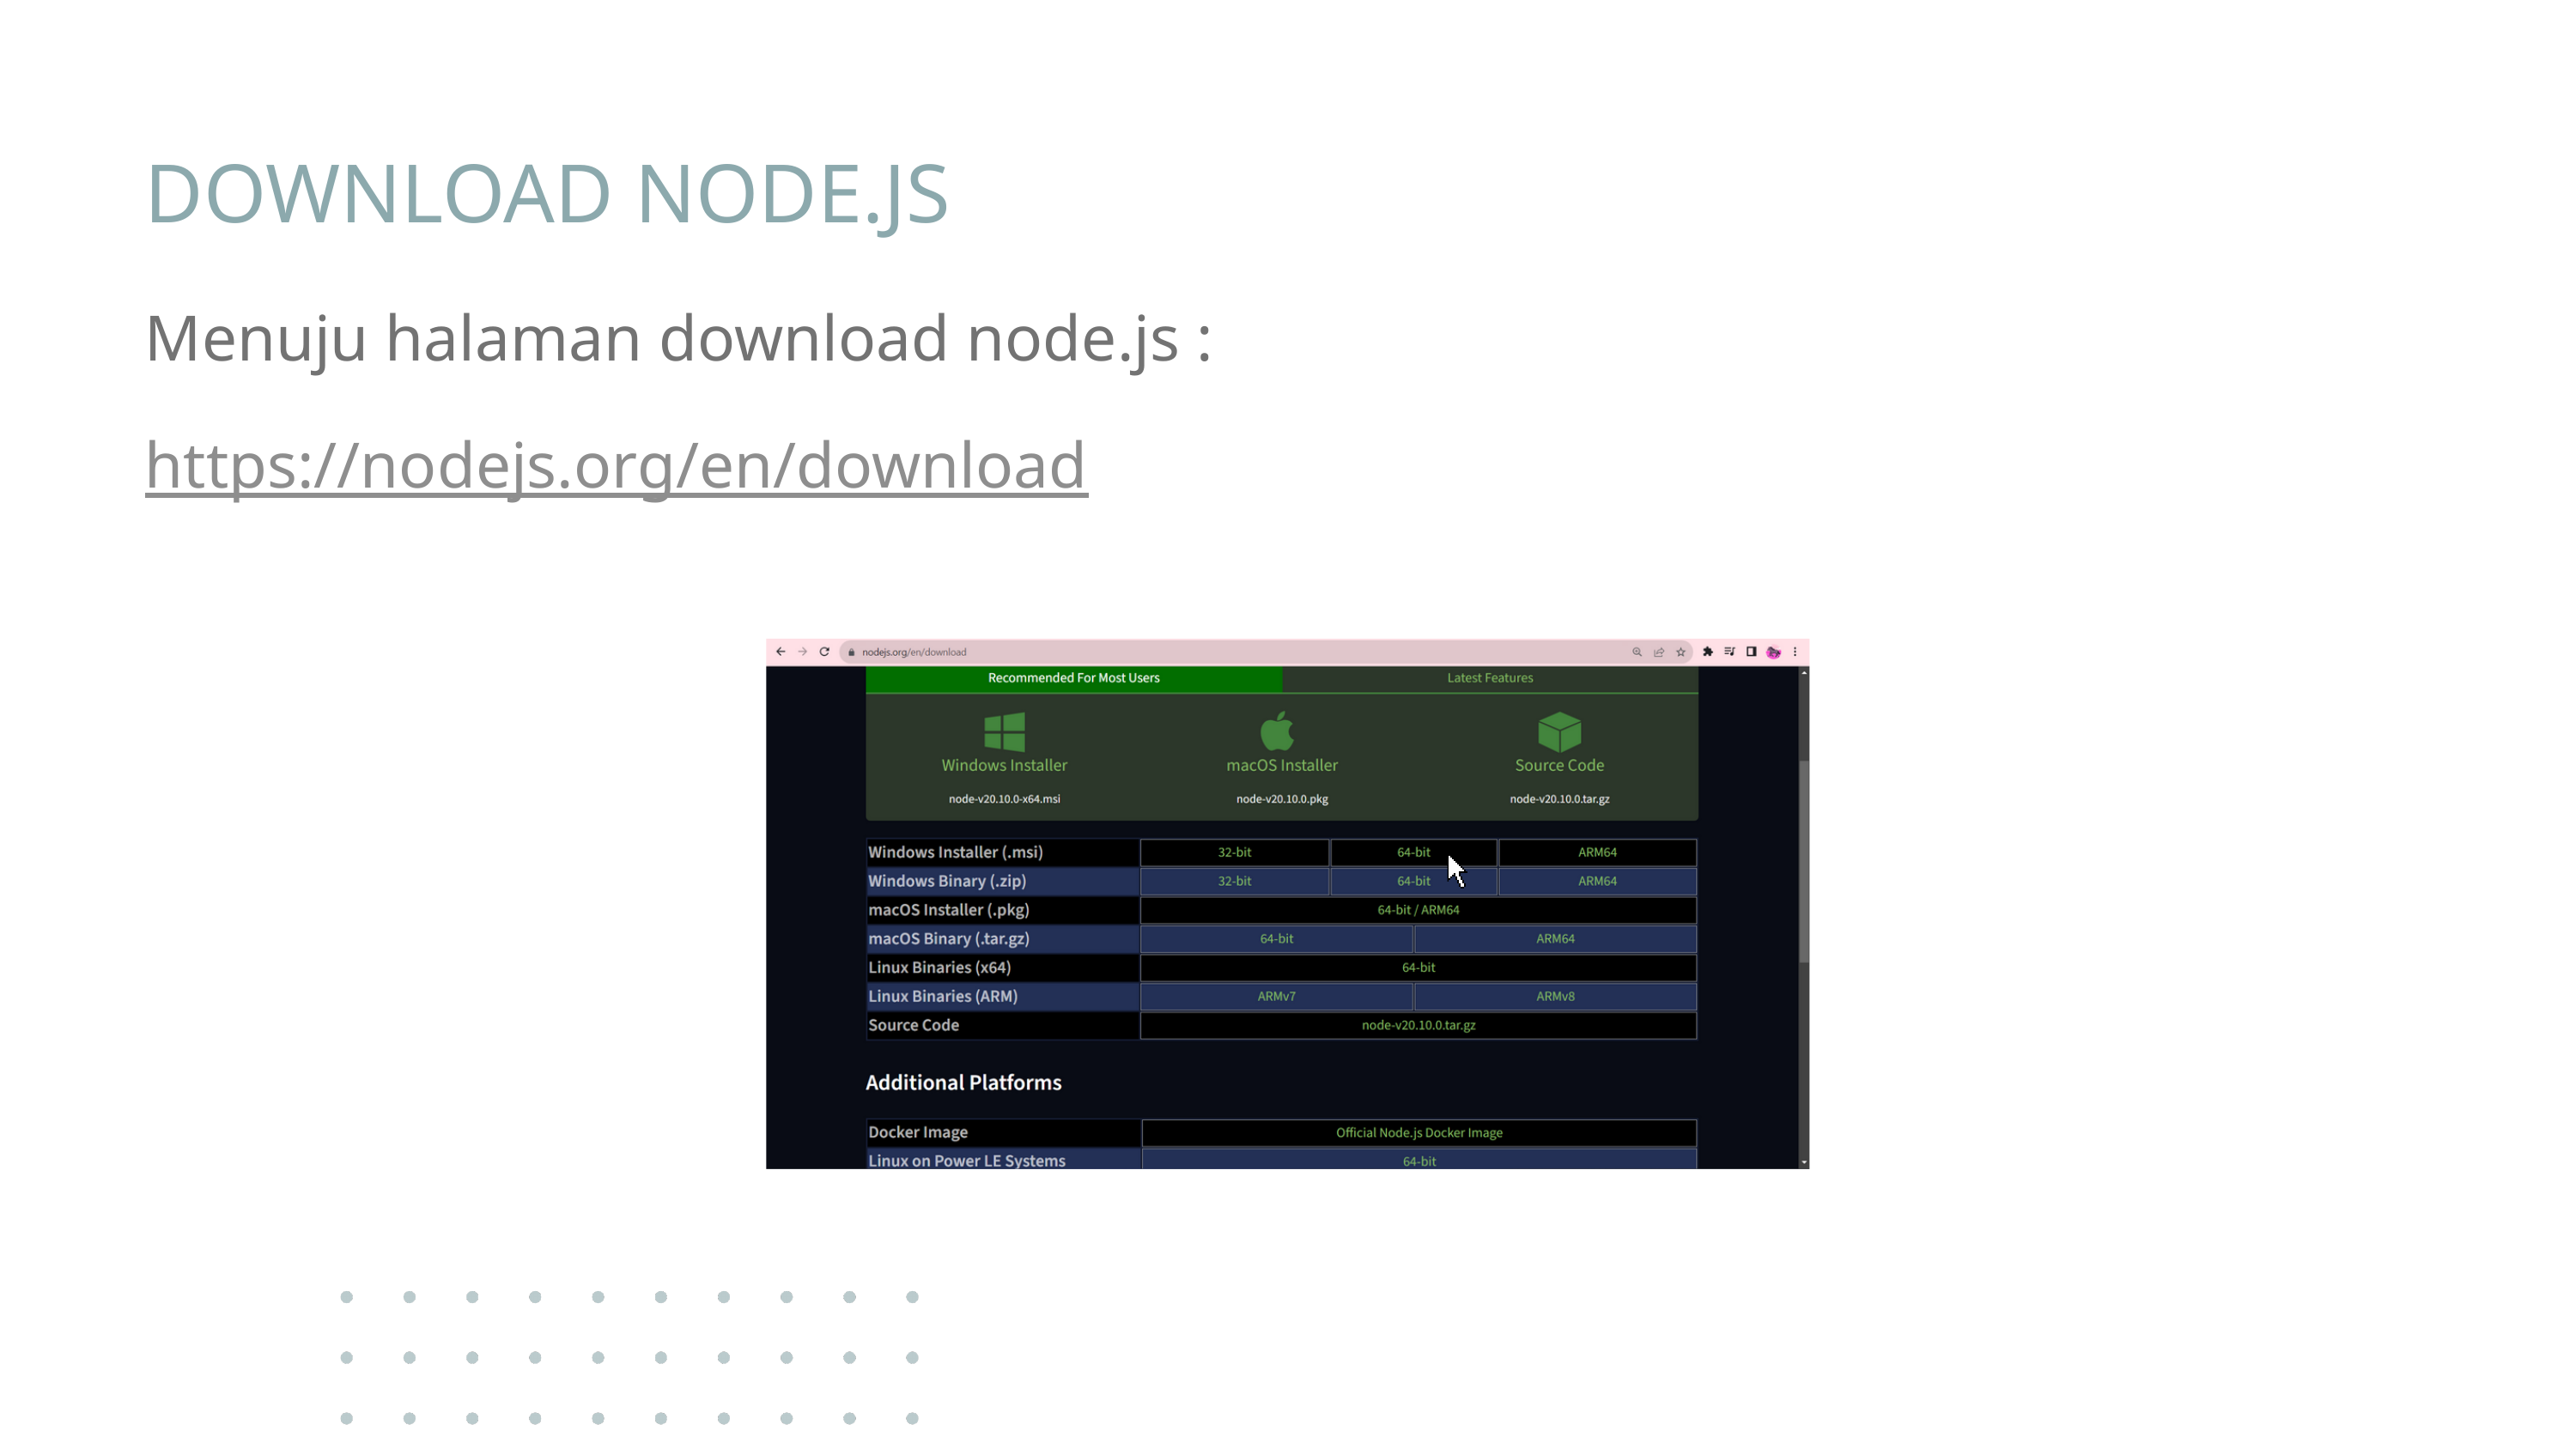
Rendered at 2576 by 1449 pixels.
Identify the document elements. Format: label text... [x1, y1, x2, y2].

text_box DOWNLOAD NODE.JS [144, 149, 1552, 239]
text_box [1447, 852, 1467, 888]
text_box Menuju halaman download node.js : https://nodejs.org/en/download [144, 304, 1841, 512]
text_box [766, 639, 1810, 1169]
text_box [340, 1290, 919, 1449]
